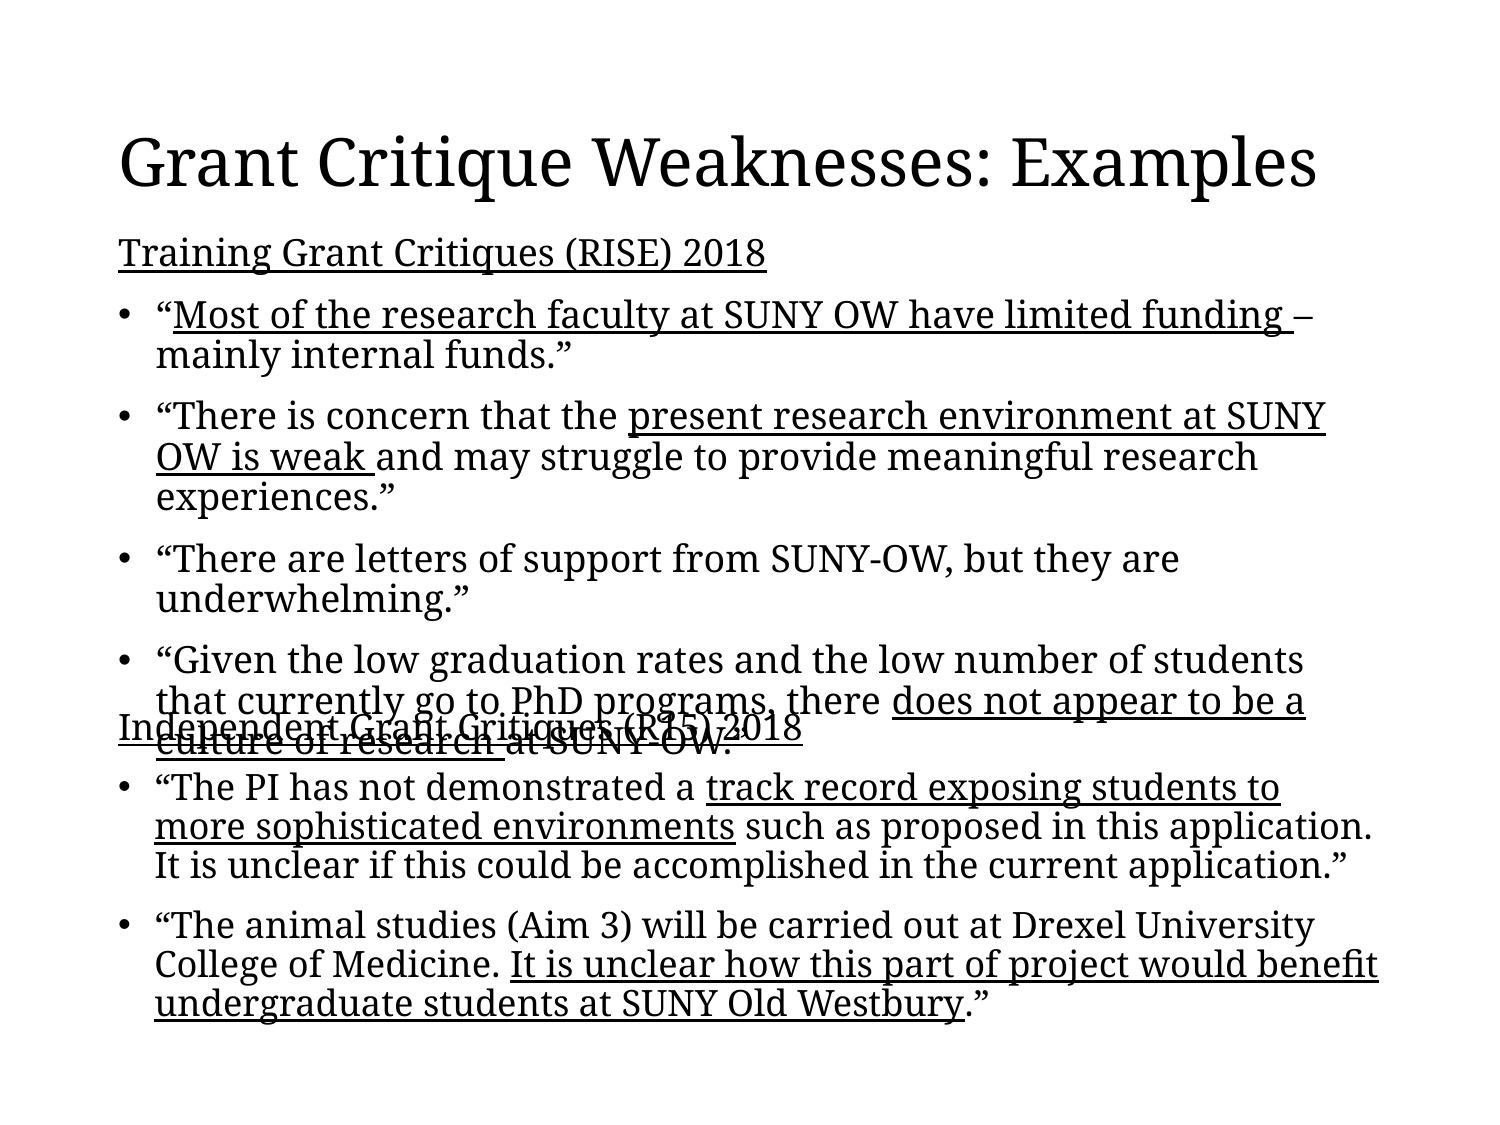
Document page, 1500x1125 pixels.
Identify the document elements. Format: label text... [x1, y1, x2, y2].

title Grant Critique Weaknesses: Examples [103, 56, 1397, 227]
list Training Grant Critiques (RISE) 2018 “Most of the research faculty at SUNY OW have limited funding – mainly internal funds.” “There is concern that the present research environment at SUNY OW is weak and may struggle to provide meaningful research experiences.” “There are letters of support from SUNY-OW, but they are underwhelming.” “Given the low graduation rates and the low number of students that currently go to PhD programs, there does not appear to be a culture of research at SUNY-OW.” [103, 227, 1397, 619]
text_box Independent Grant Critiques (R15) 2018 “The PI has not demonstrated a track record exposing students to more sophisticated environments such as proposed in this application. It is unclear if this could be accomplished in the current application.” “The animal studies (Aim 3) will be carried out at Drexel University College of Medicine. It is unclear how this part of project would benefit undergraduate students at SUNY Old Westbury.” [103, 701, 1397, 1069]
